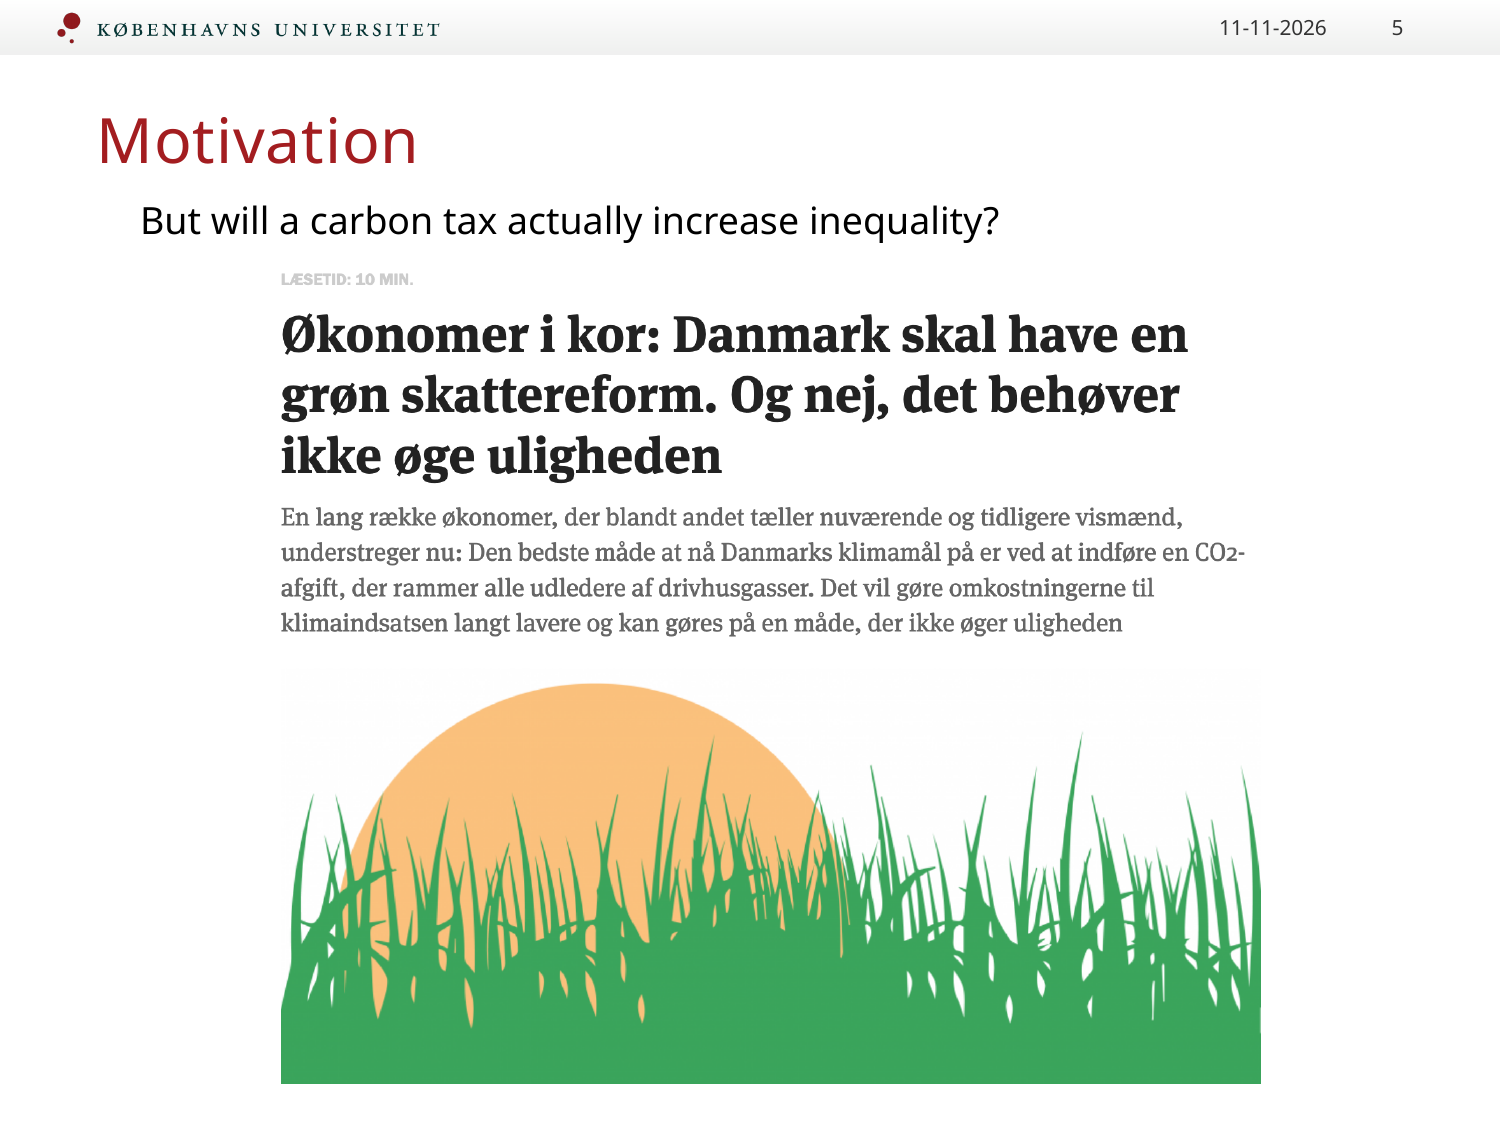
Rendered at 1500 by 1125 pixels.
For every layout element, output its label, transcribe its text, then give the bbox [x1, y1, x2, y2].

picture [261, 261, 1301, 1084]
text_box But will a carbon tax actually increase inequality? [125, 189, 1016, 250]
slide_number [1193, 14, 1327, 43]
slide_number 5 [1341, 14, 1404, 43]
picture [91, 15, 476, 42]
title Motivation [96, 101, 1404, 244]
